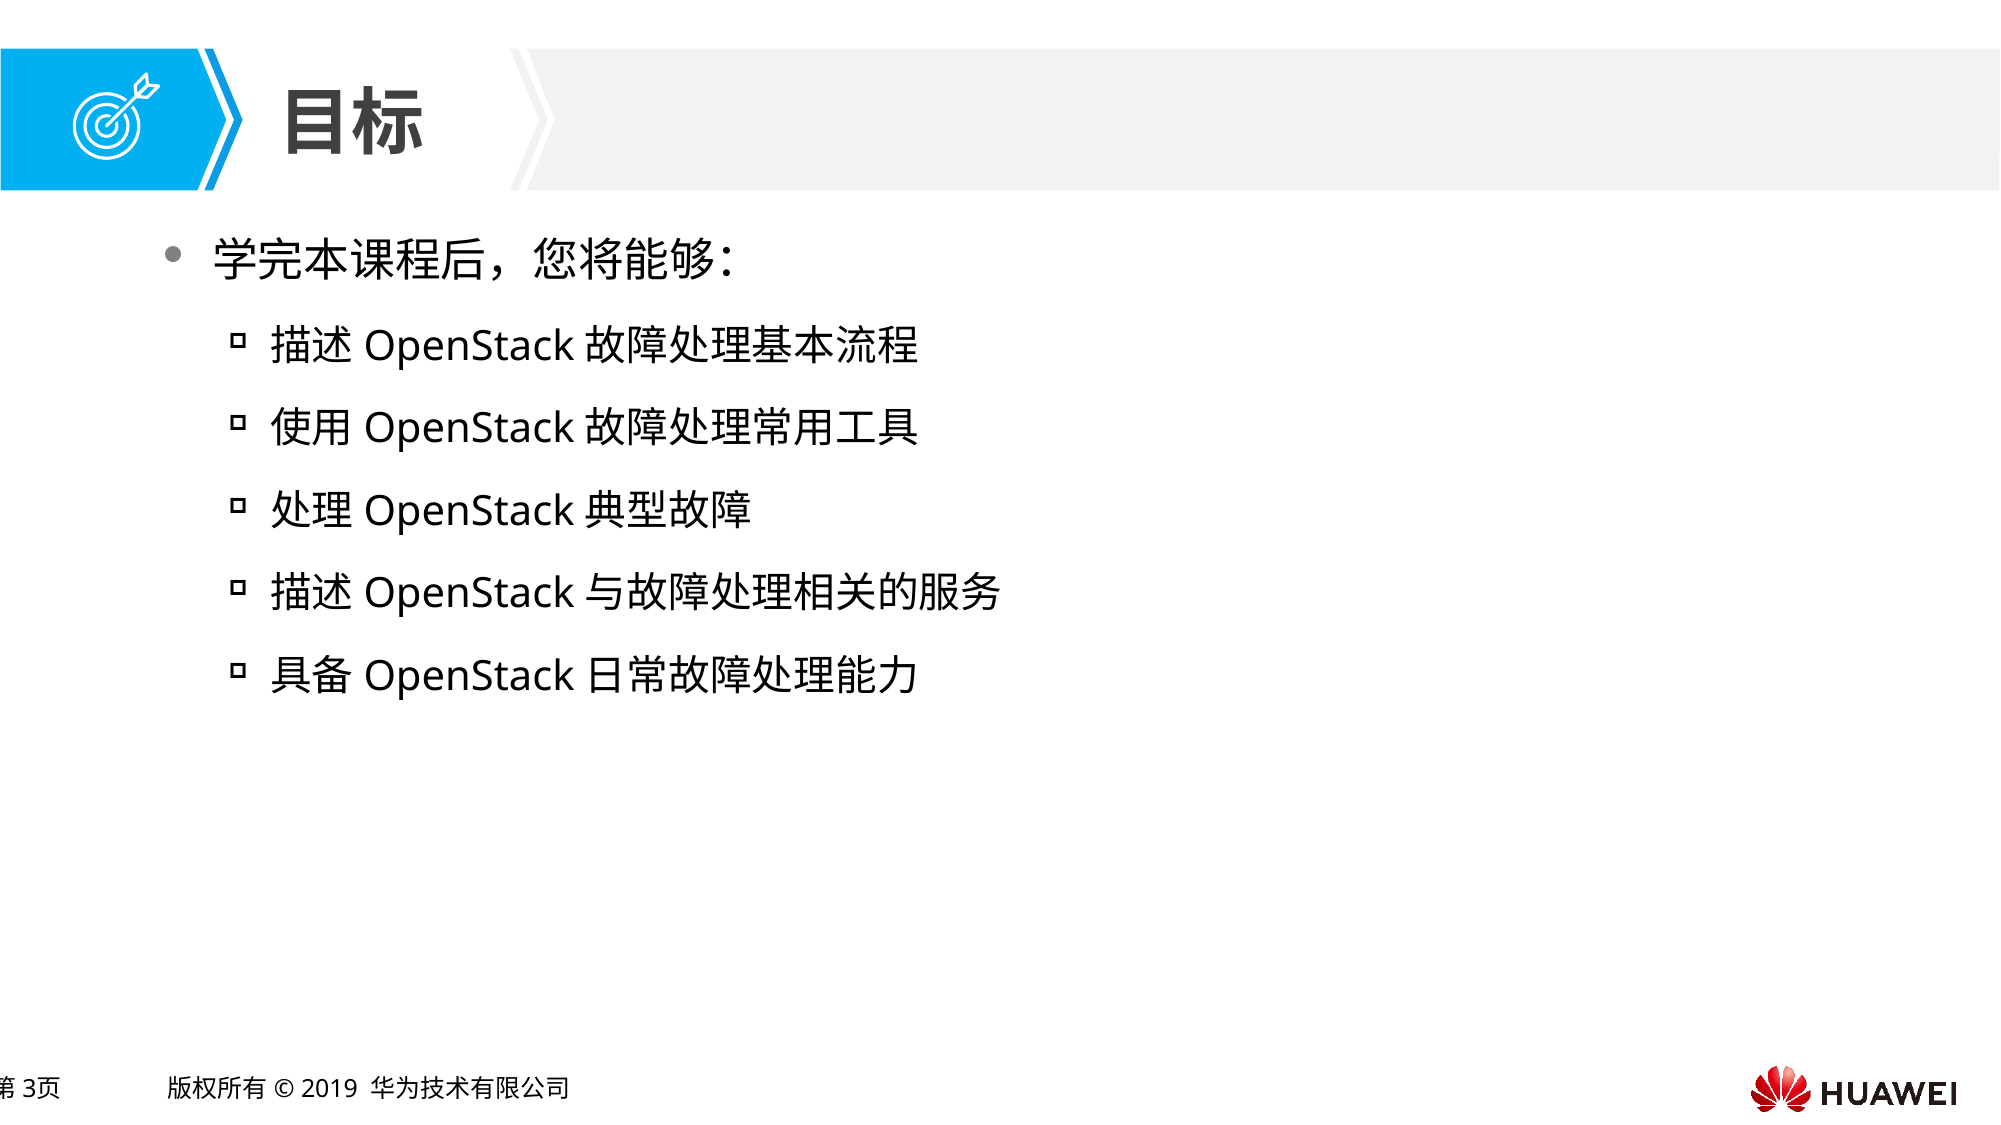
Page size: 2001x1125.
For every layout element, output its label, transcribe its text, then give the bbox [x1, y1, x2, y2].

list 学完本课程后，您将能够： 描述OpenStack故障处理基本流程 使用OpenStack故障处理常用工具 处理OpenStack典型故障 描述OpenStack与故障处理相关的服务 具备OpenStack日常故障处理能力 [149, 202, 1882, 971]
picture [1751, 1066, 1956, 1112]
